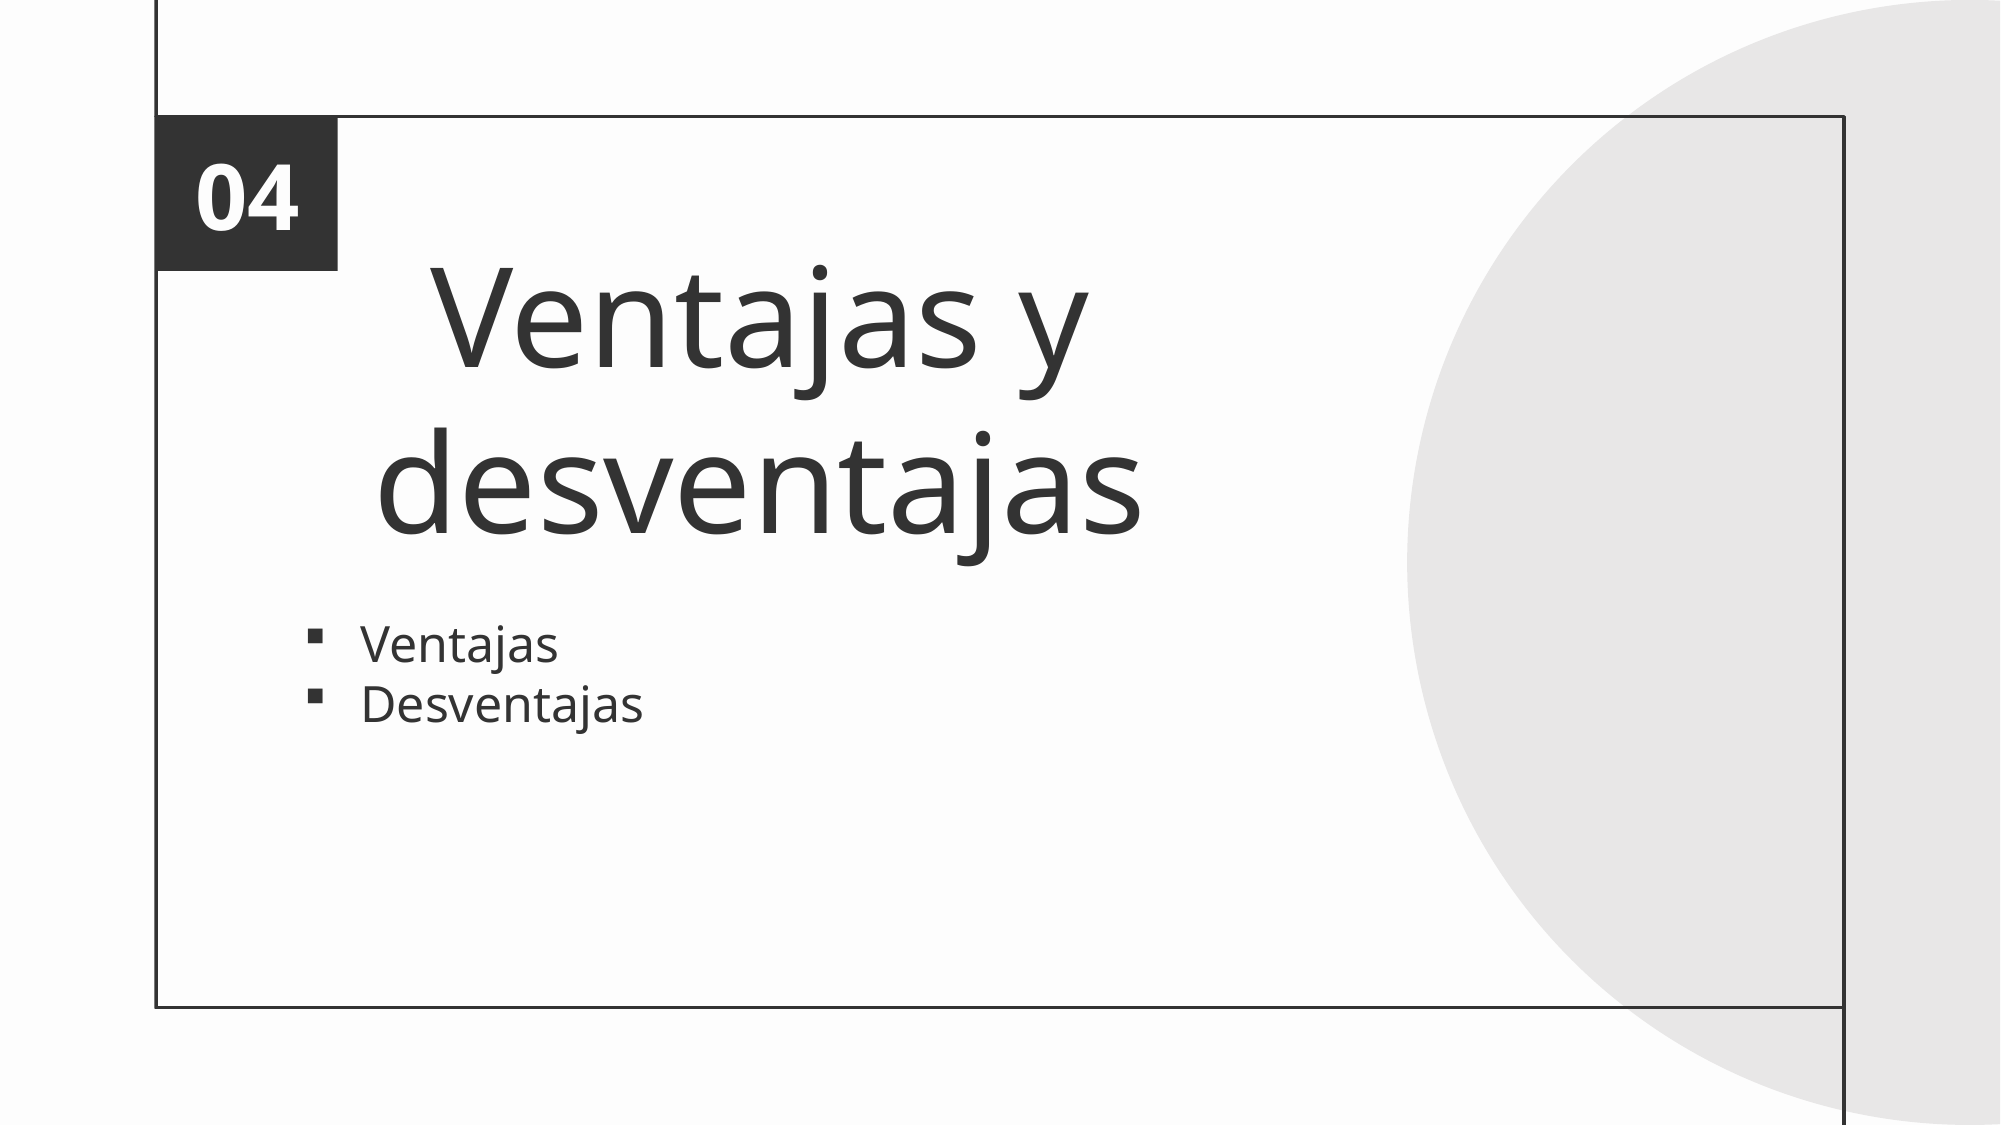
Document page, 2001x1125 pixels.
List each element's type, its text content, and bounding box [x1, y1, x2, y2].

subtitle Ventajas Desventajas [266, 597, 1375, 936]
title 04 [157, 116, 338, 271]
title Ventajas y desventajas [205, 392, 1314, 577]
